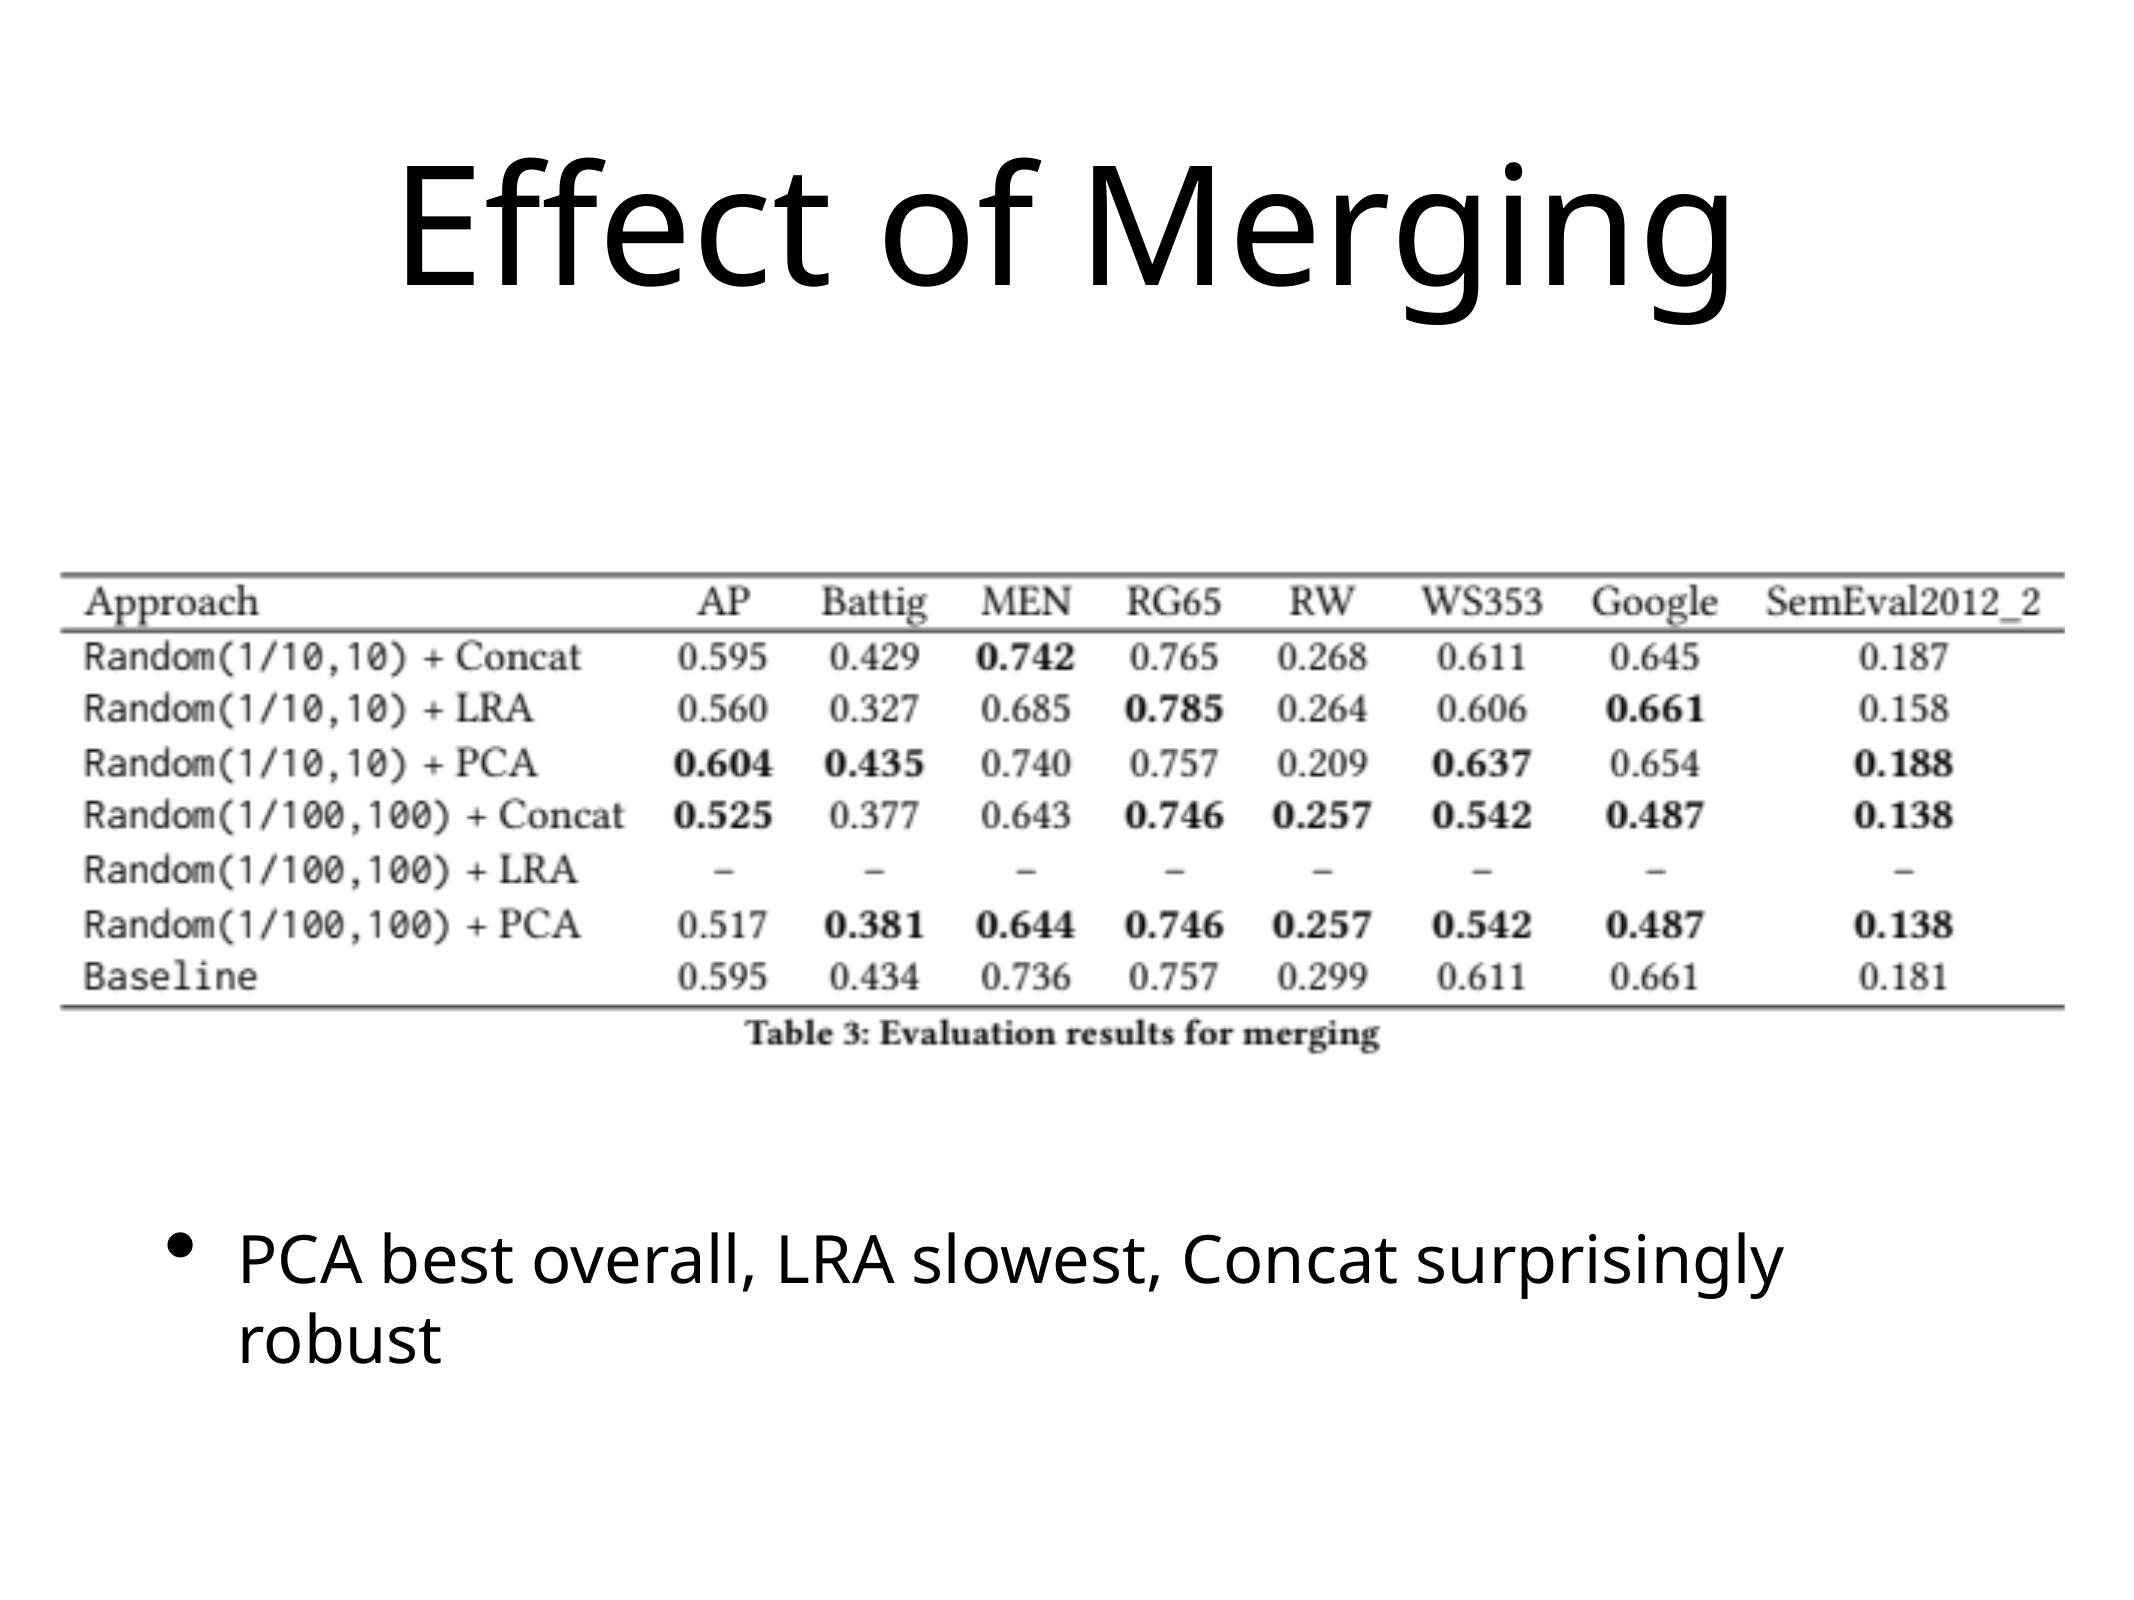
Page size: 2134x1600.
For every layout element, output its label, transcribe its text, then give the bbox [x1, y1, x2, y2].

picture [49, 548, 2066, 1080]
title Effect of Merging [155, 41, 1978, 397]
list PCA best overall, LRA slowest, Concat surprisingly robust [155, 1136, 1978, 1457]
